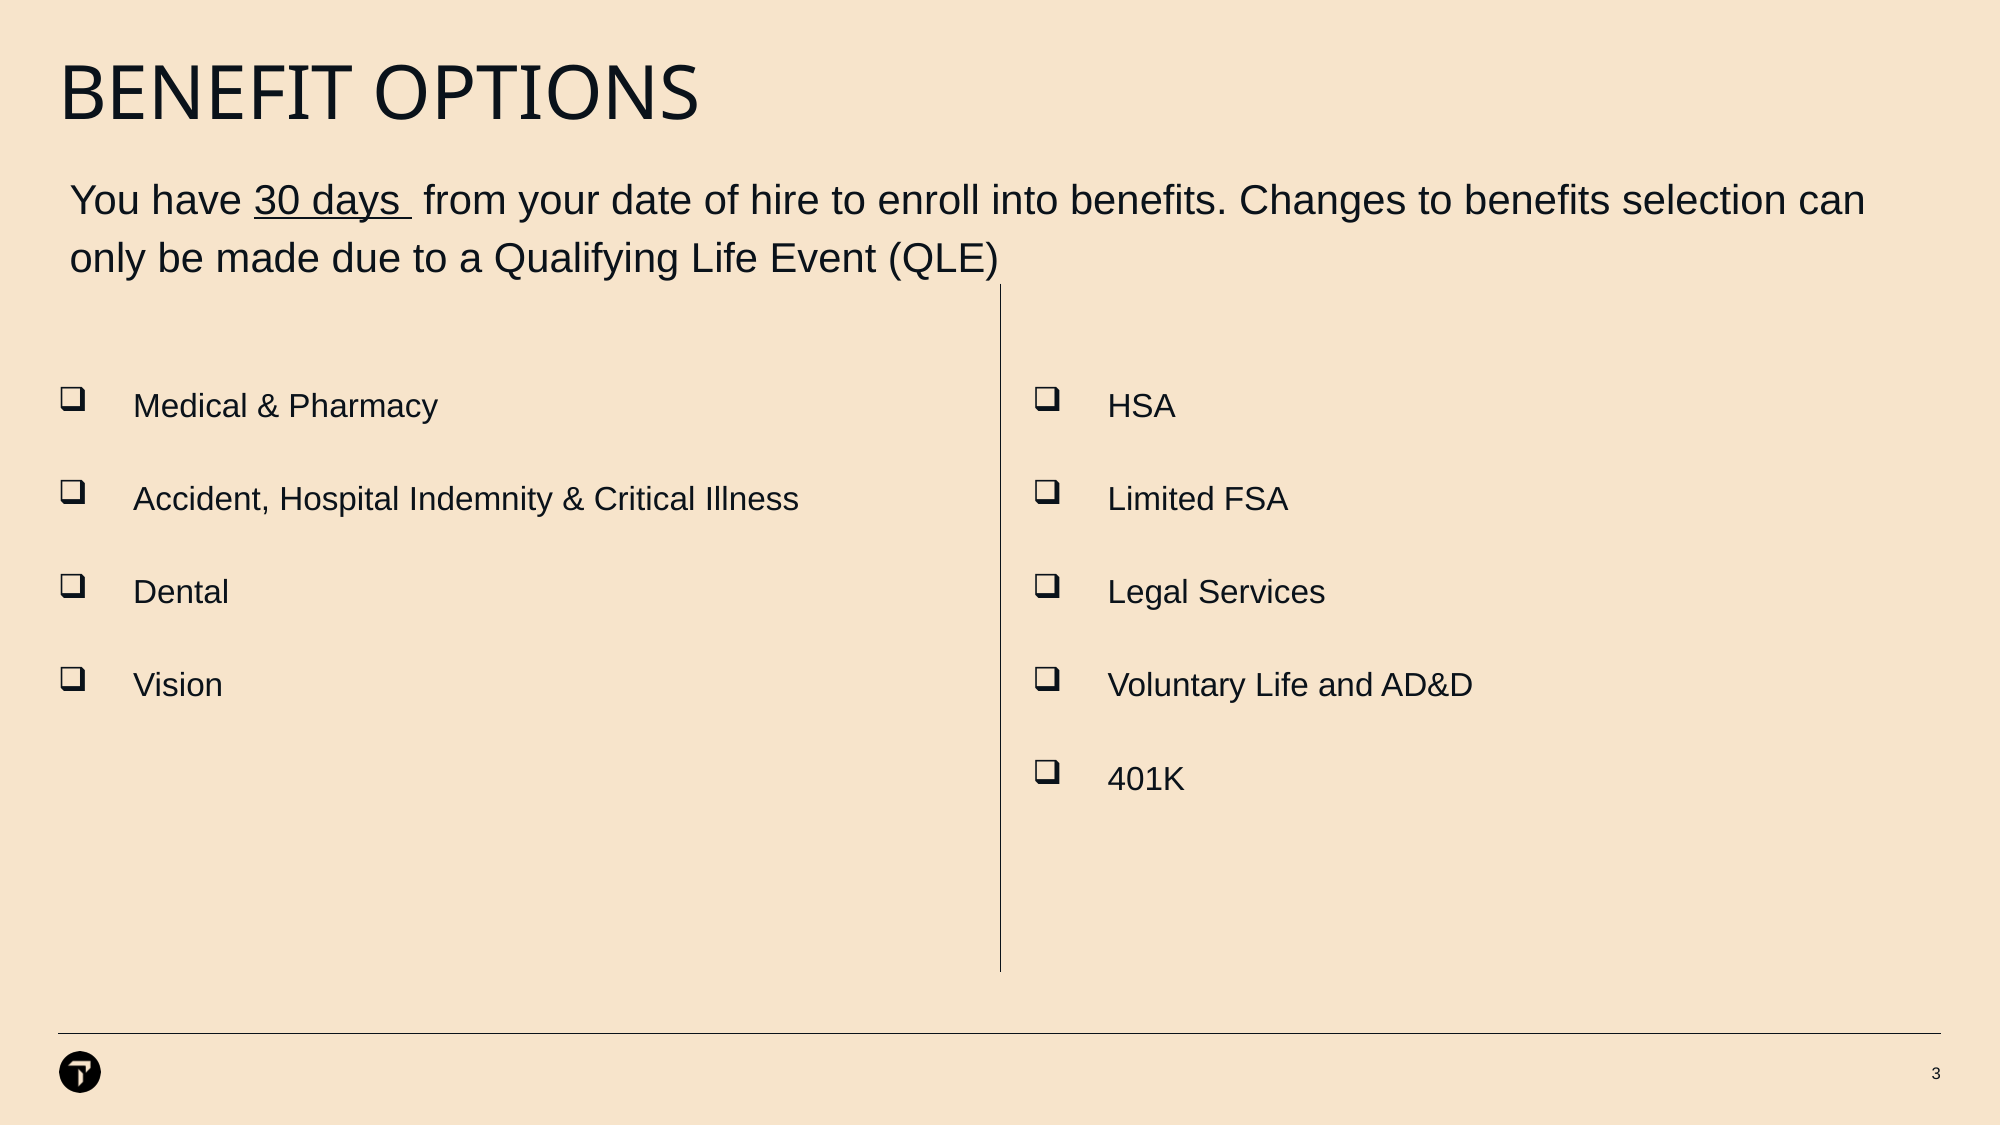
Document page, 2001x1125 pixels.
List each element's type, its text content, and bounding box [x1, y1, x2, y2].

list HSA Limited FSA Legal Services Voluntary Life and AD&D 401K [1032, 384, 1956, 903]
list Medical & Pharmacy Accident, Hospital Indemnity & Critical Illness Dental Vision [58, 384, 982, 838]
slide_number 3 [1804, 1042, 1941, 1103]
picture [59, 1051, 101, 1093]
list You have 30 days from your date of hire to enroll into benefits. Changes to benefits selection can only be made due to a Qualifying Life Event (QLE) [58, 173, 1941, 300]
title Benefit options [58, 59, 1941, 173]
